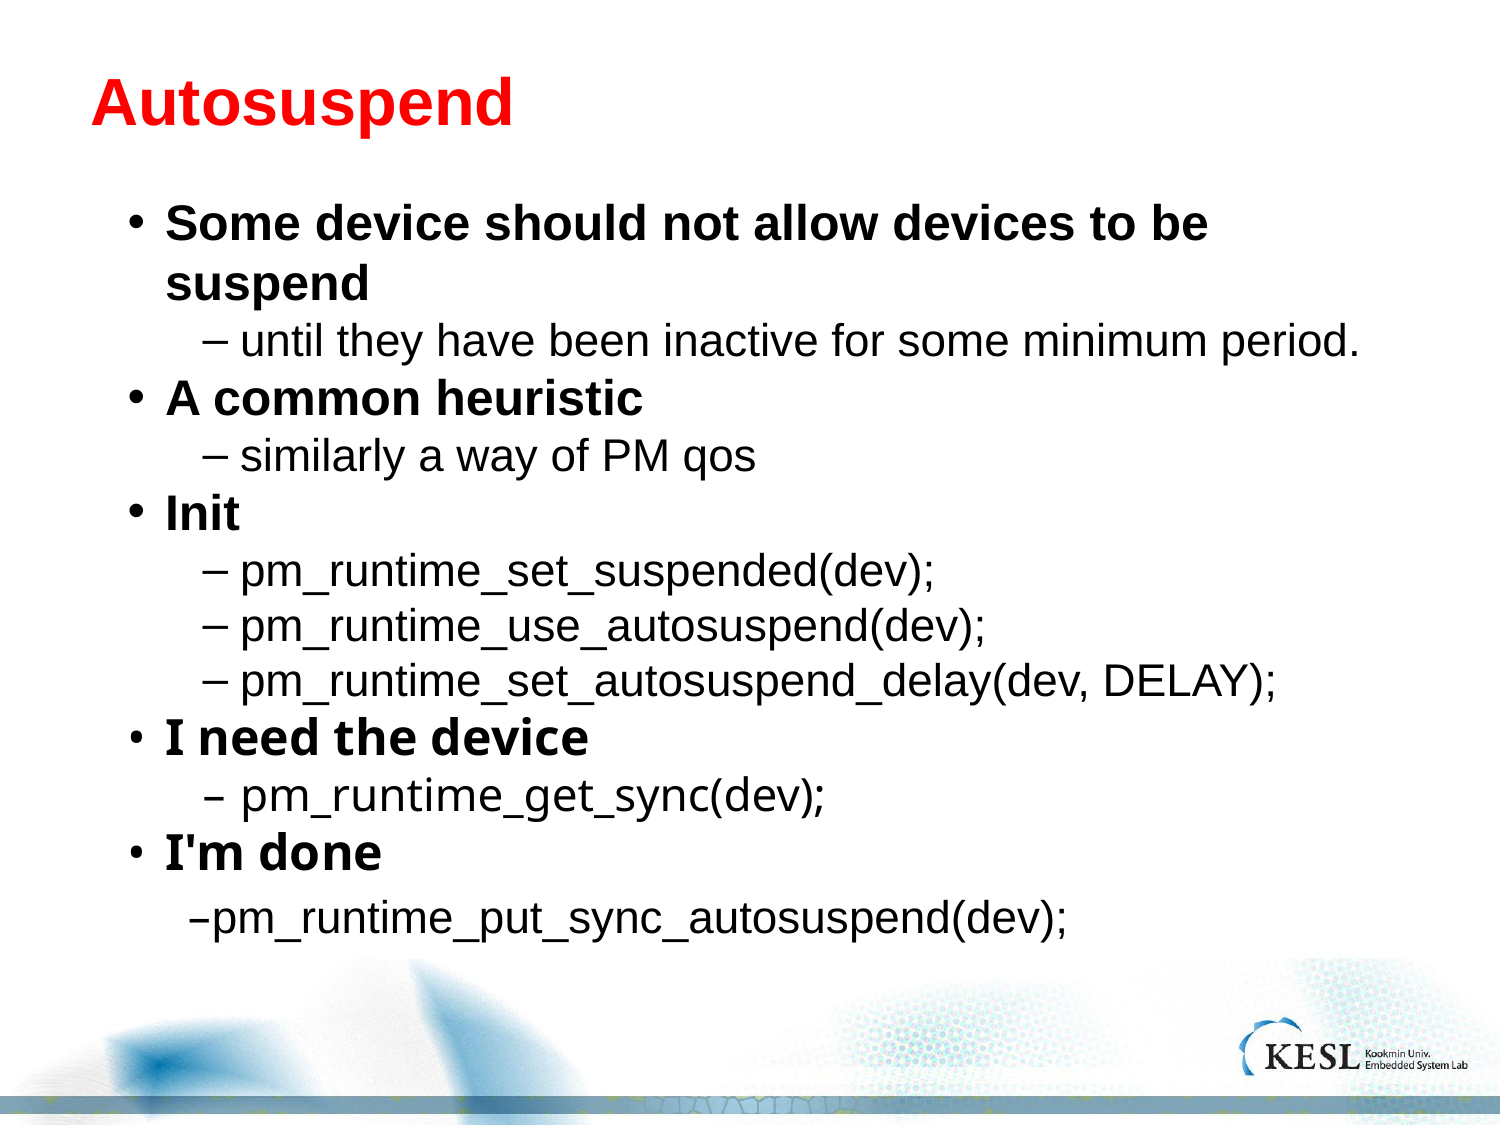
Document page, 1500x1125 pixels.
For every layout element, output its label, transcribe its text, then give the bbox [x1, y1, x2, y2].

title Autosuspend [75, 45, 1425, 153]
list Some device should not allow devices to be suspend until they have been inactive for some minimum period. A common heuristic similarly a way of PM qos Init pm_runtime_set_suspended(dev); pm_runtime_use_autosuspend(dev); pm_runtime_set_autosuspend_delay(dev, DELAY); I need the device pm_runtime_get_sync(dev); I'm done pm_runtime_put_sync_autosuspend(dev); [75, 175, 1425, 1005]
picture [0, 0, 1500, 1125]
